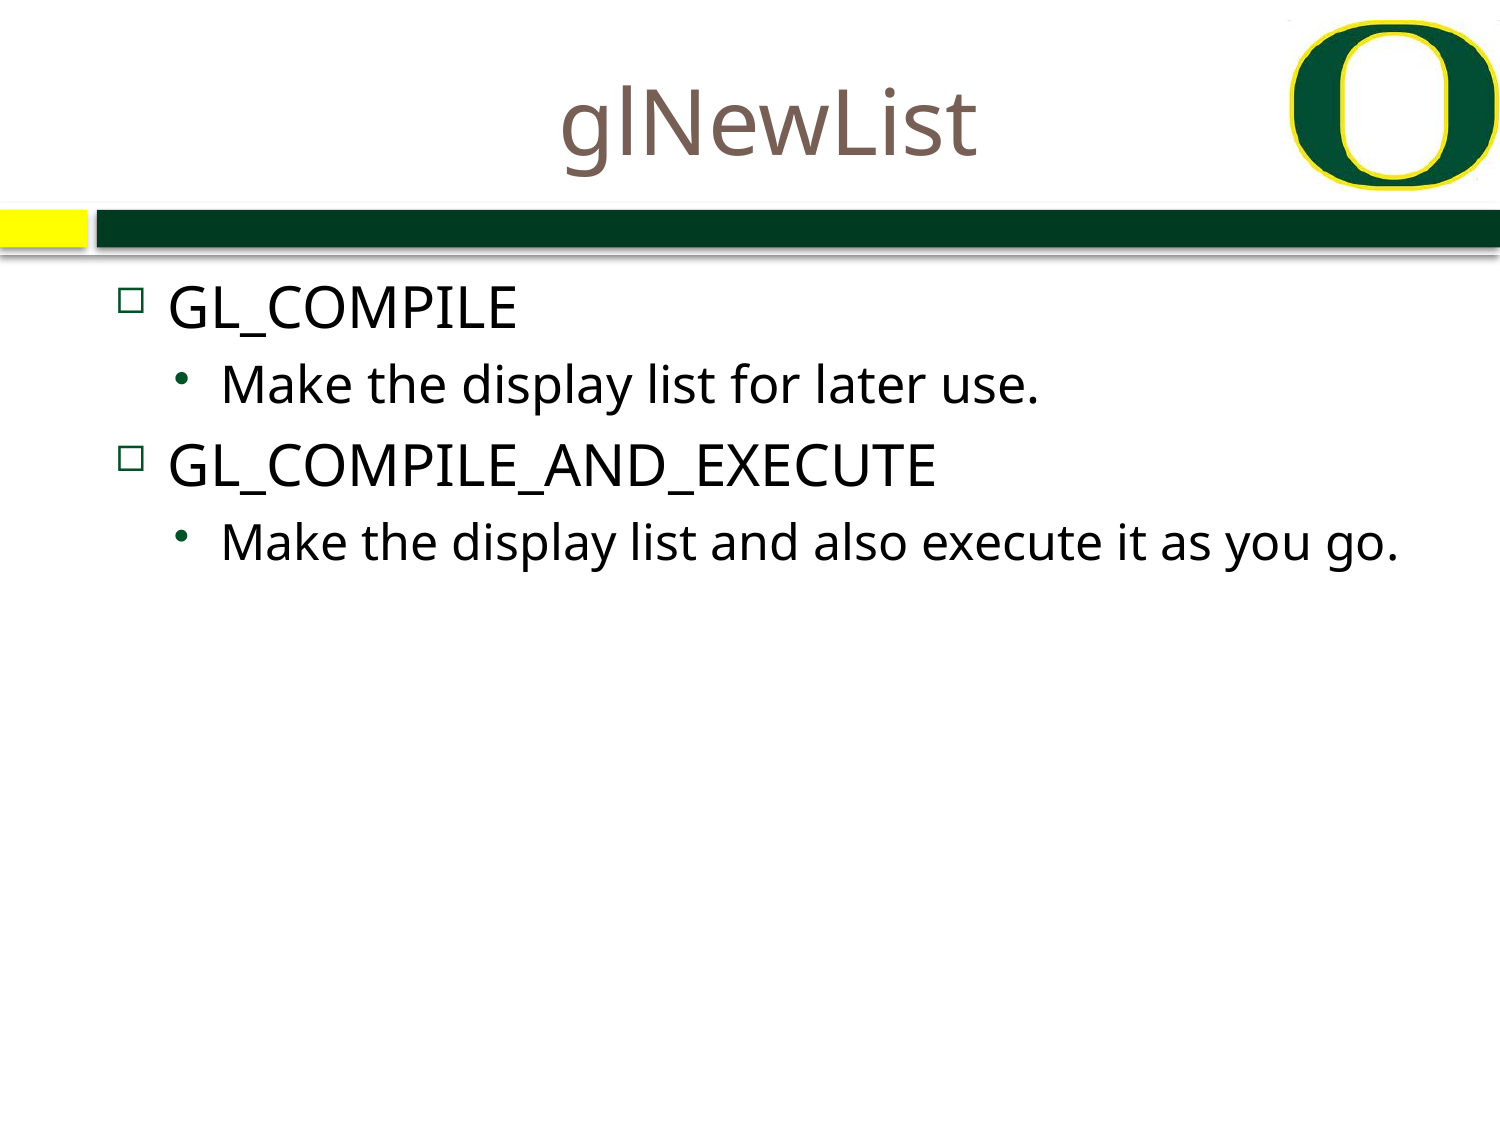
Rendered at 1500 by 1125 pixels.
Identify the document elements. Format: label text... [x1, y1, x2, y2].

list GL_COMPILE Make the display list for later use. GL_COMPILE_AND_EXECUTE Make the display list and also execute it as you go. [100, 262, 1438, 1000]
title glNewList [100, 37, 1438, 200]
picture [1287, 20, 1500, 191]
